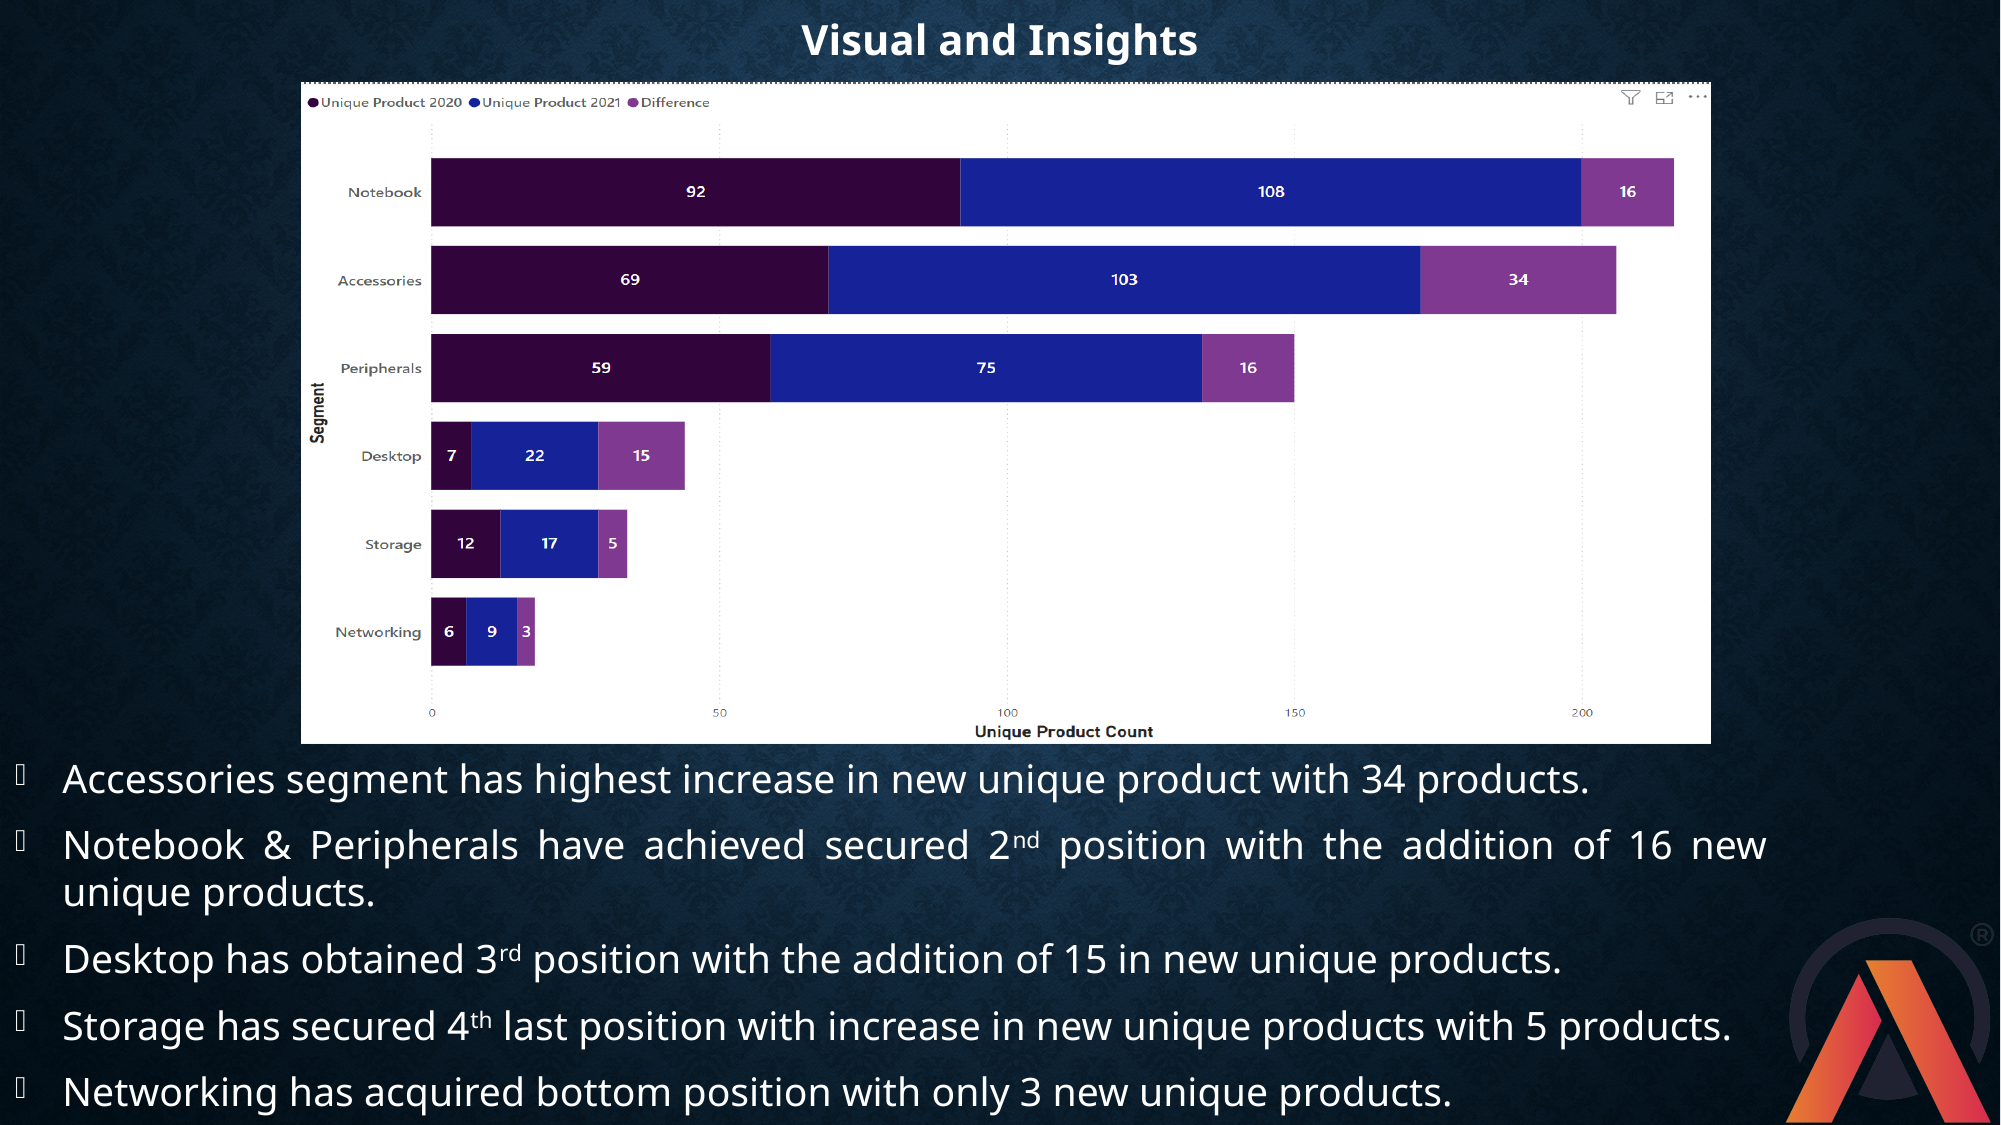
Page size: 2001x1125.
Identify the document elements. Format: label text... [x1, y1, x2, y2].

text_box Visual and Insights [498, 6, 1502, 71]
picture [300, 81, 1711, 744]
text_box Accessories segment has highest increase in new unique product with 34 products. Notebook & Peripherals have achieved secured 2nd position with the addition of 16 new unique products. Desktop has obtained 3rd position with the addition of 15 in new unique products. Storage has secured 4th last position with increase in new unique products with 5 products. Networking has acquired bottom position with only 3 new unique products. [0, 743, 1784, 1125]
picture [1782, 912, 2000, 1125]
